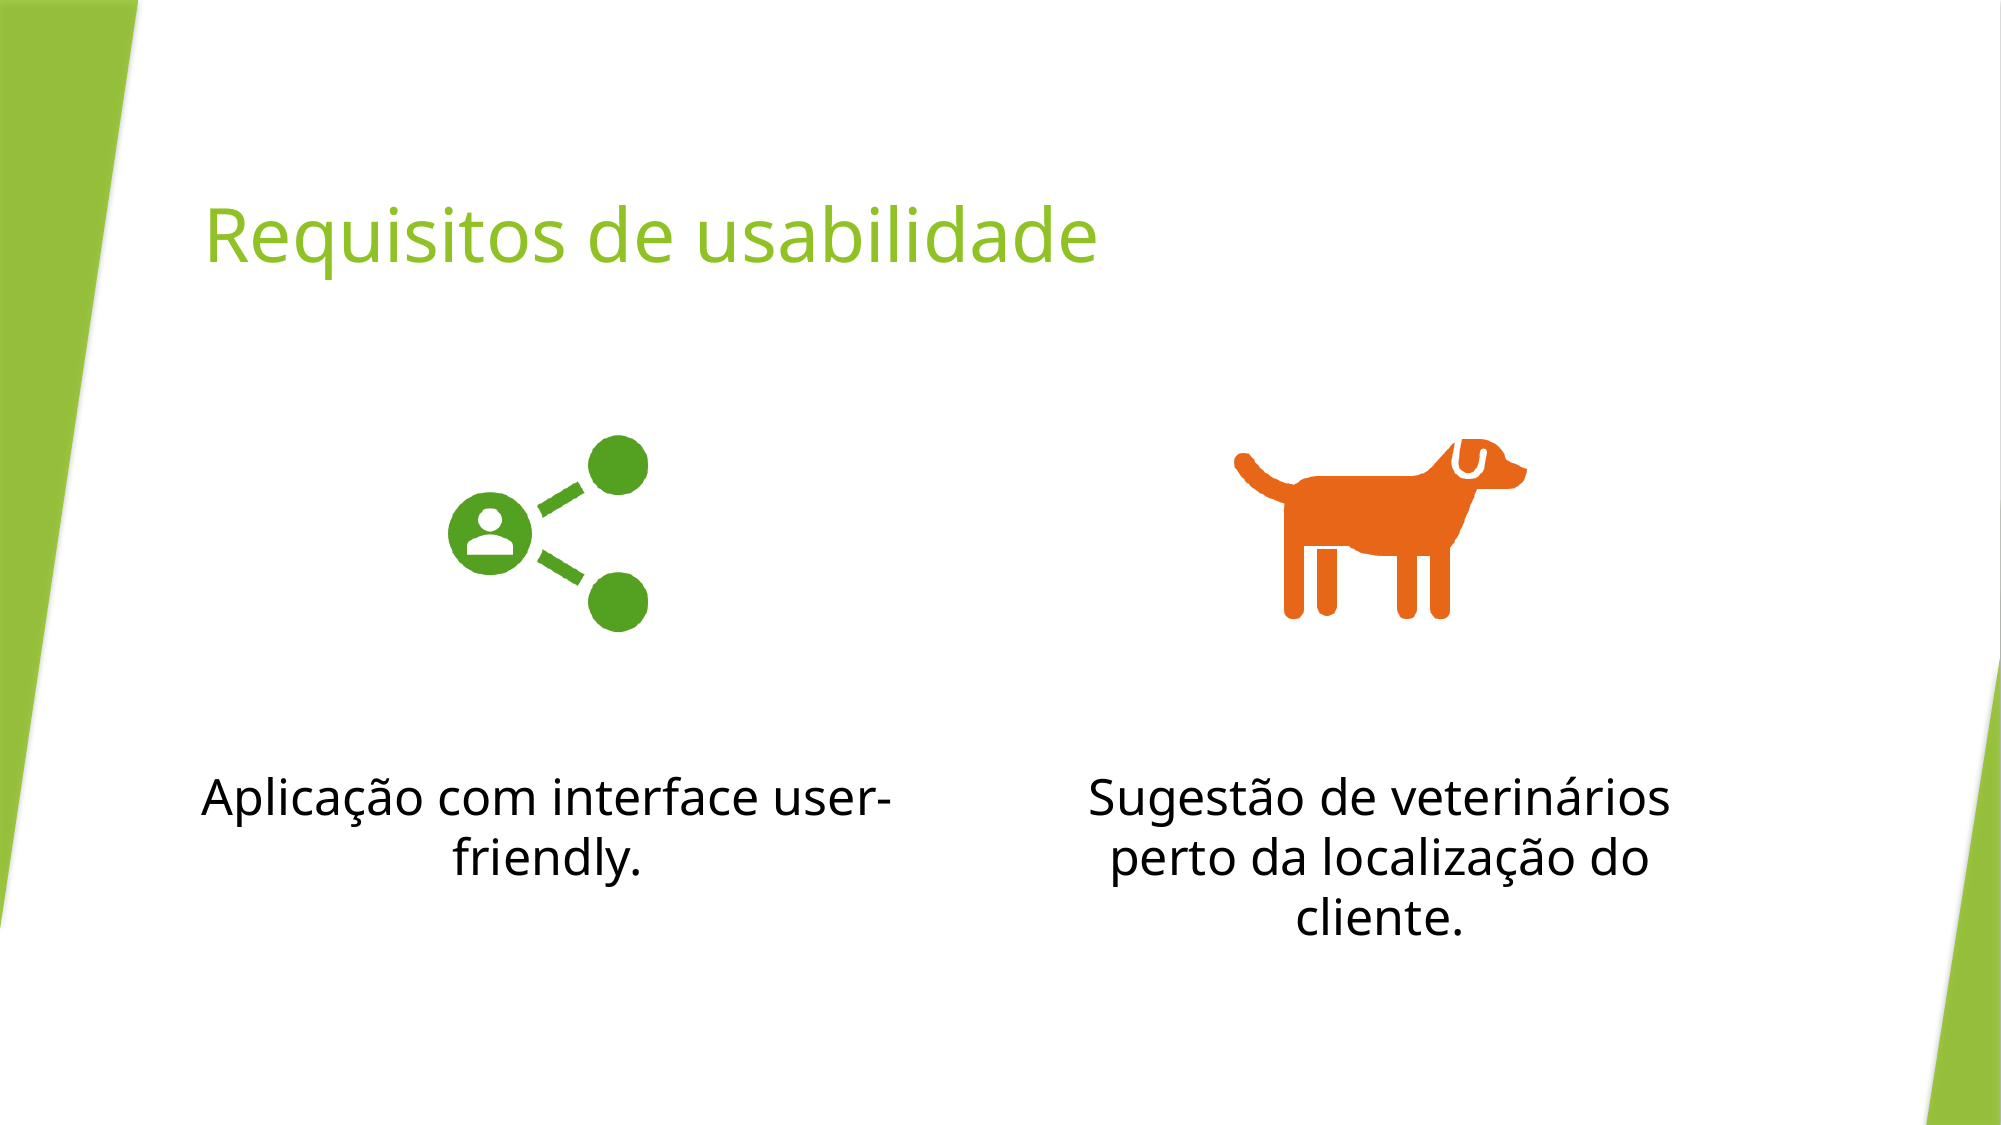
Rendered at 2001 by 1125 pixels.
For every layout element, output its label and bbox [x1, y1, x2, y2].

text_box [174, 290, 1754, 963]
text_box [0, 0, 2000, 1125]
